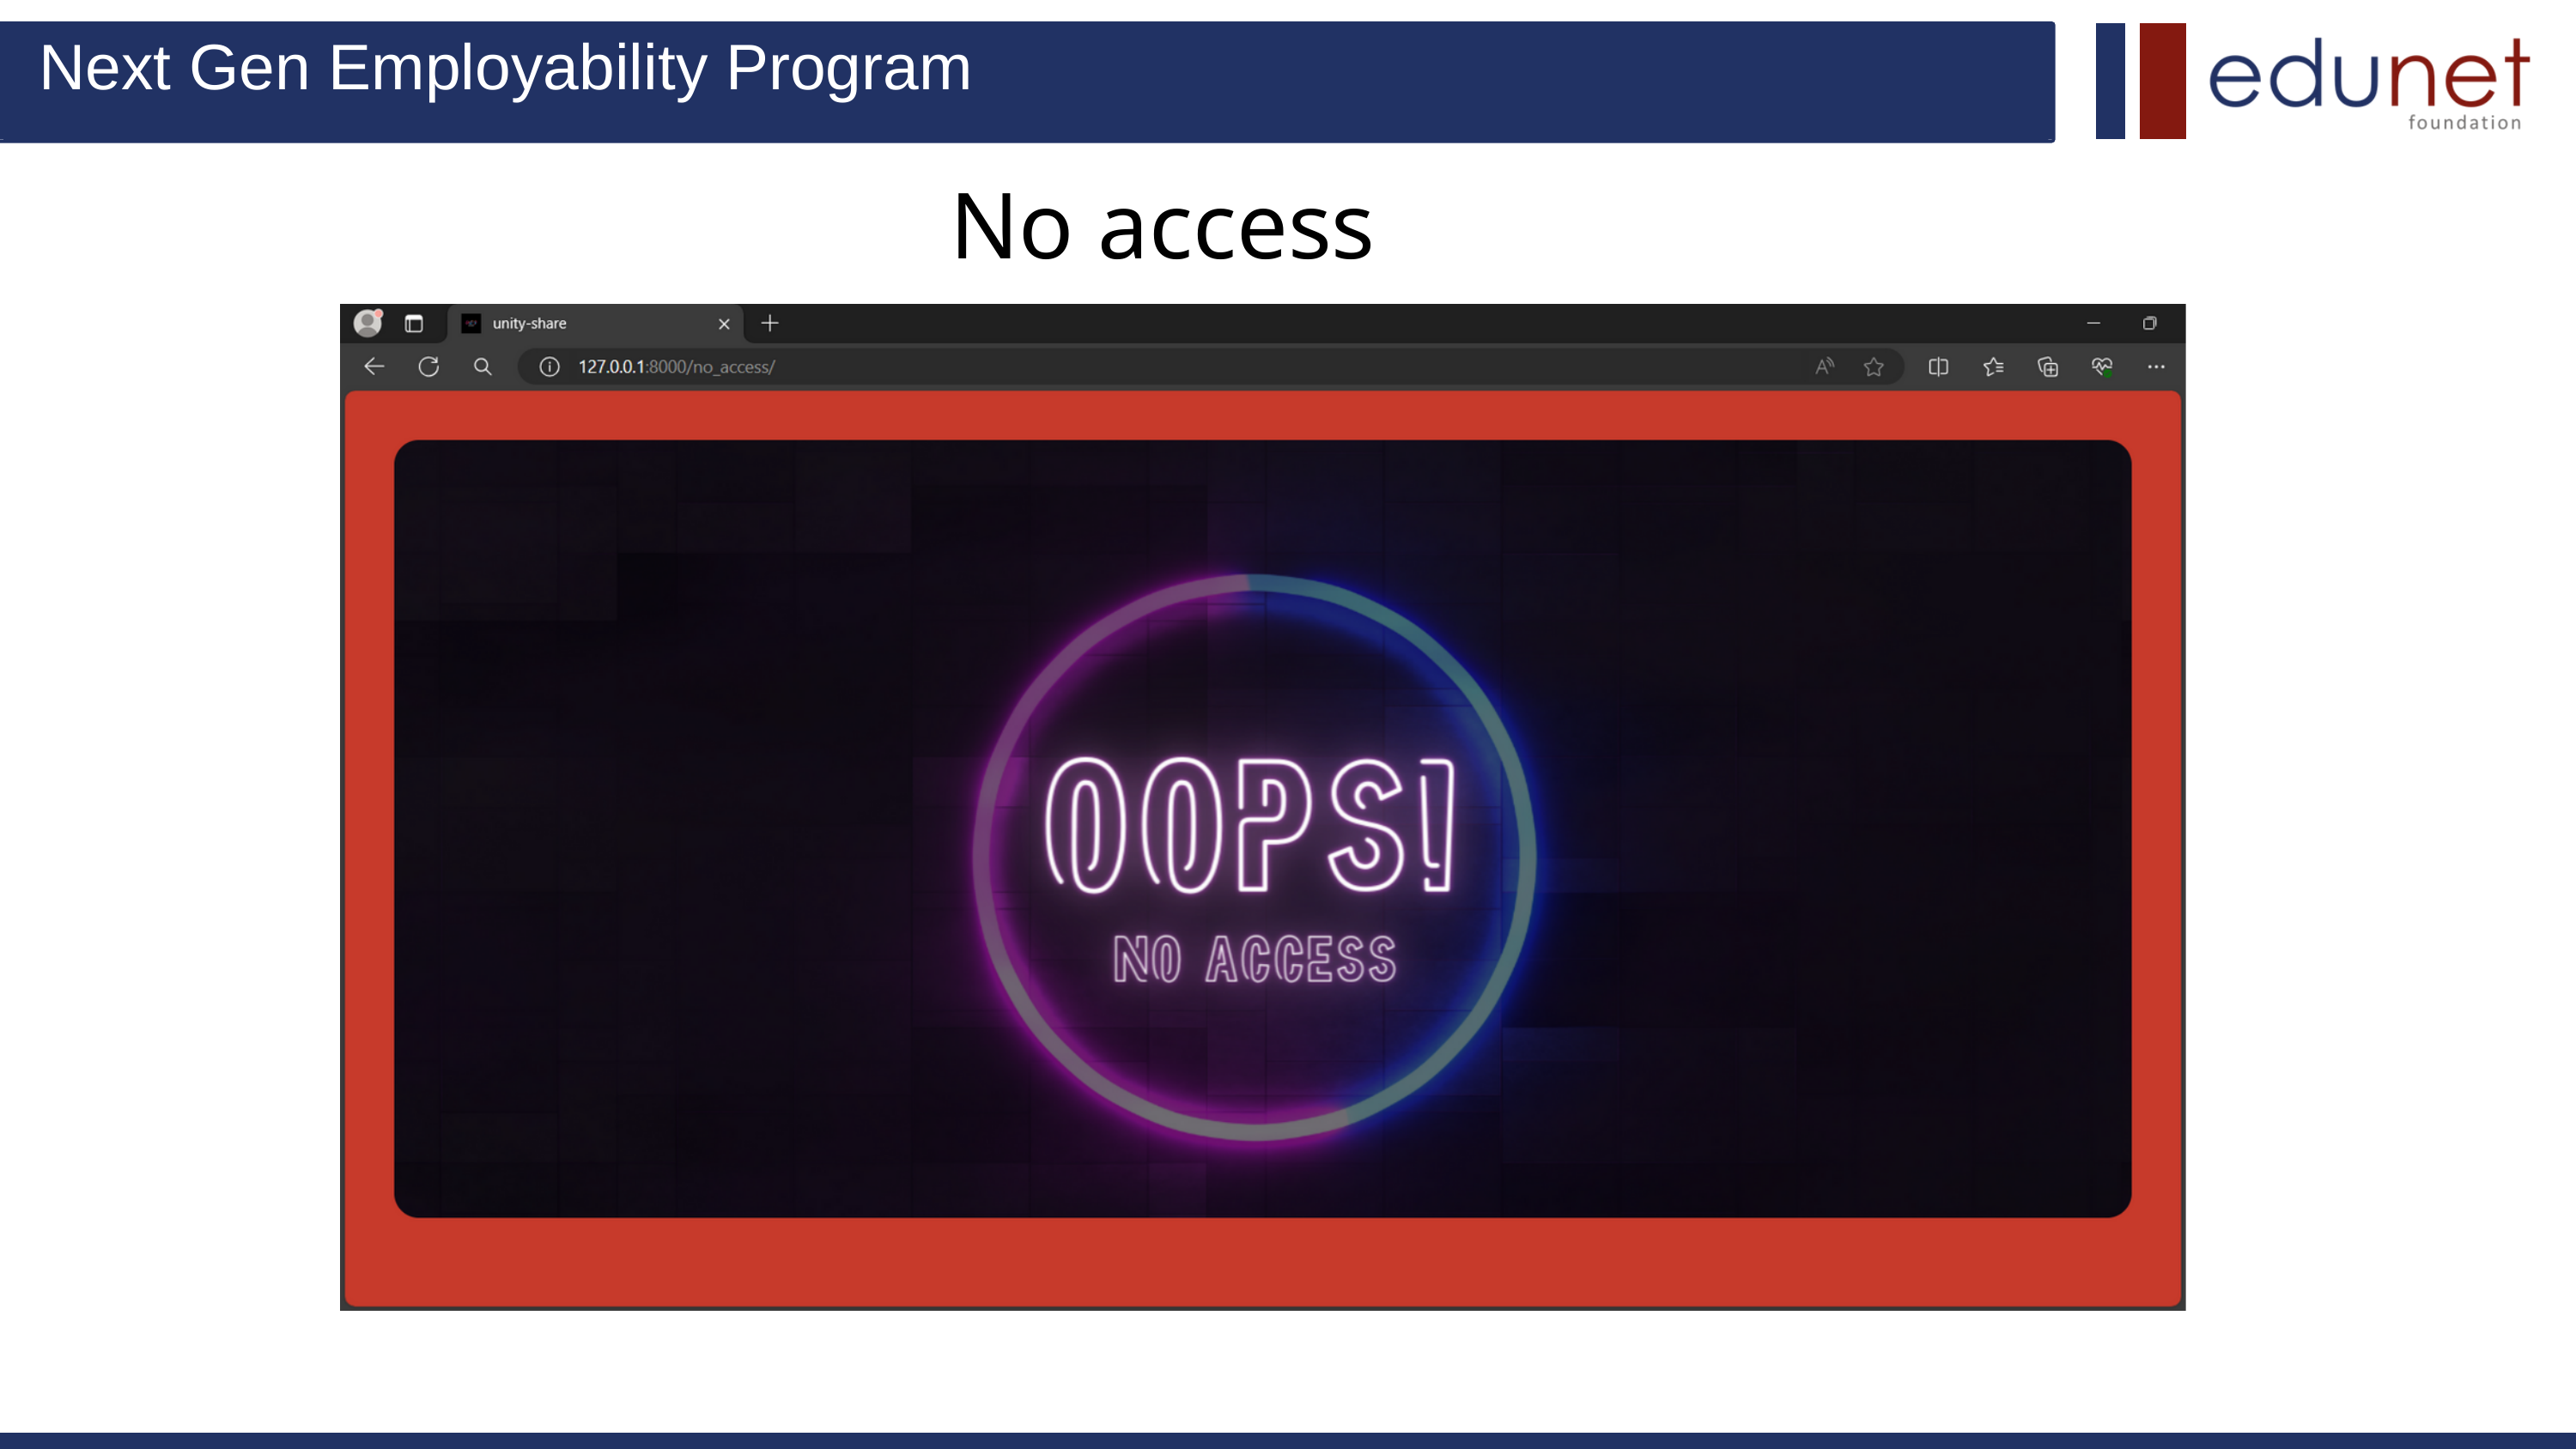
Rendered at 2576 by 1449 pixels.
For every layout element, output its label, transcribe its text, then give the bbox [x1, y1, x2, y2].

text_box [340, 304, 2186, 1311]
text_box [2095, 22, 2126, 140]
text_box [0, 1432, 2576, 1449]
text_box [0, 21, 2056, 143]
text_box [2139, 22, 2187, 140]
text_box [2368, 25, 2545, 142]
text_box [2051, 17, 2365, 183]
text_box No access [937, 167, 1389, 277]
